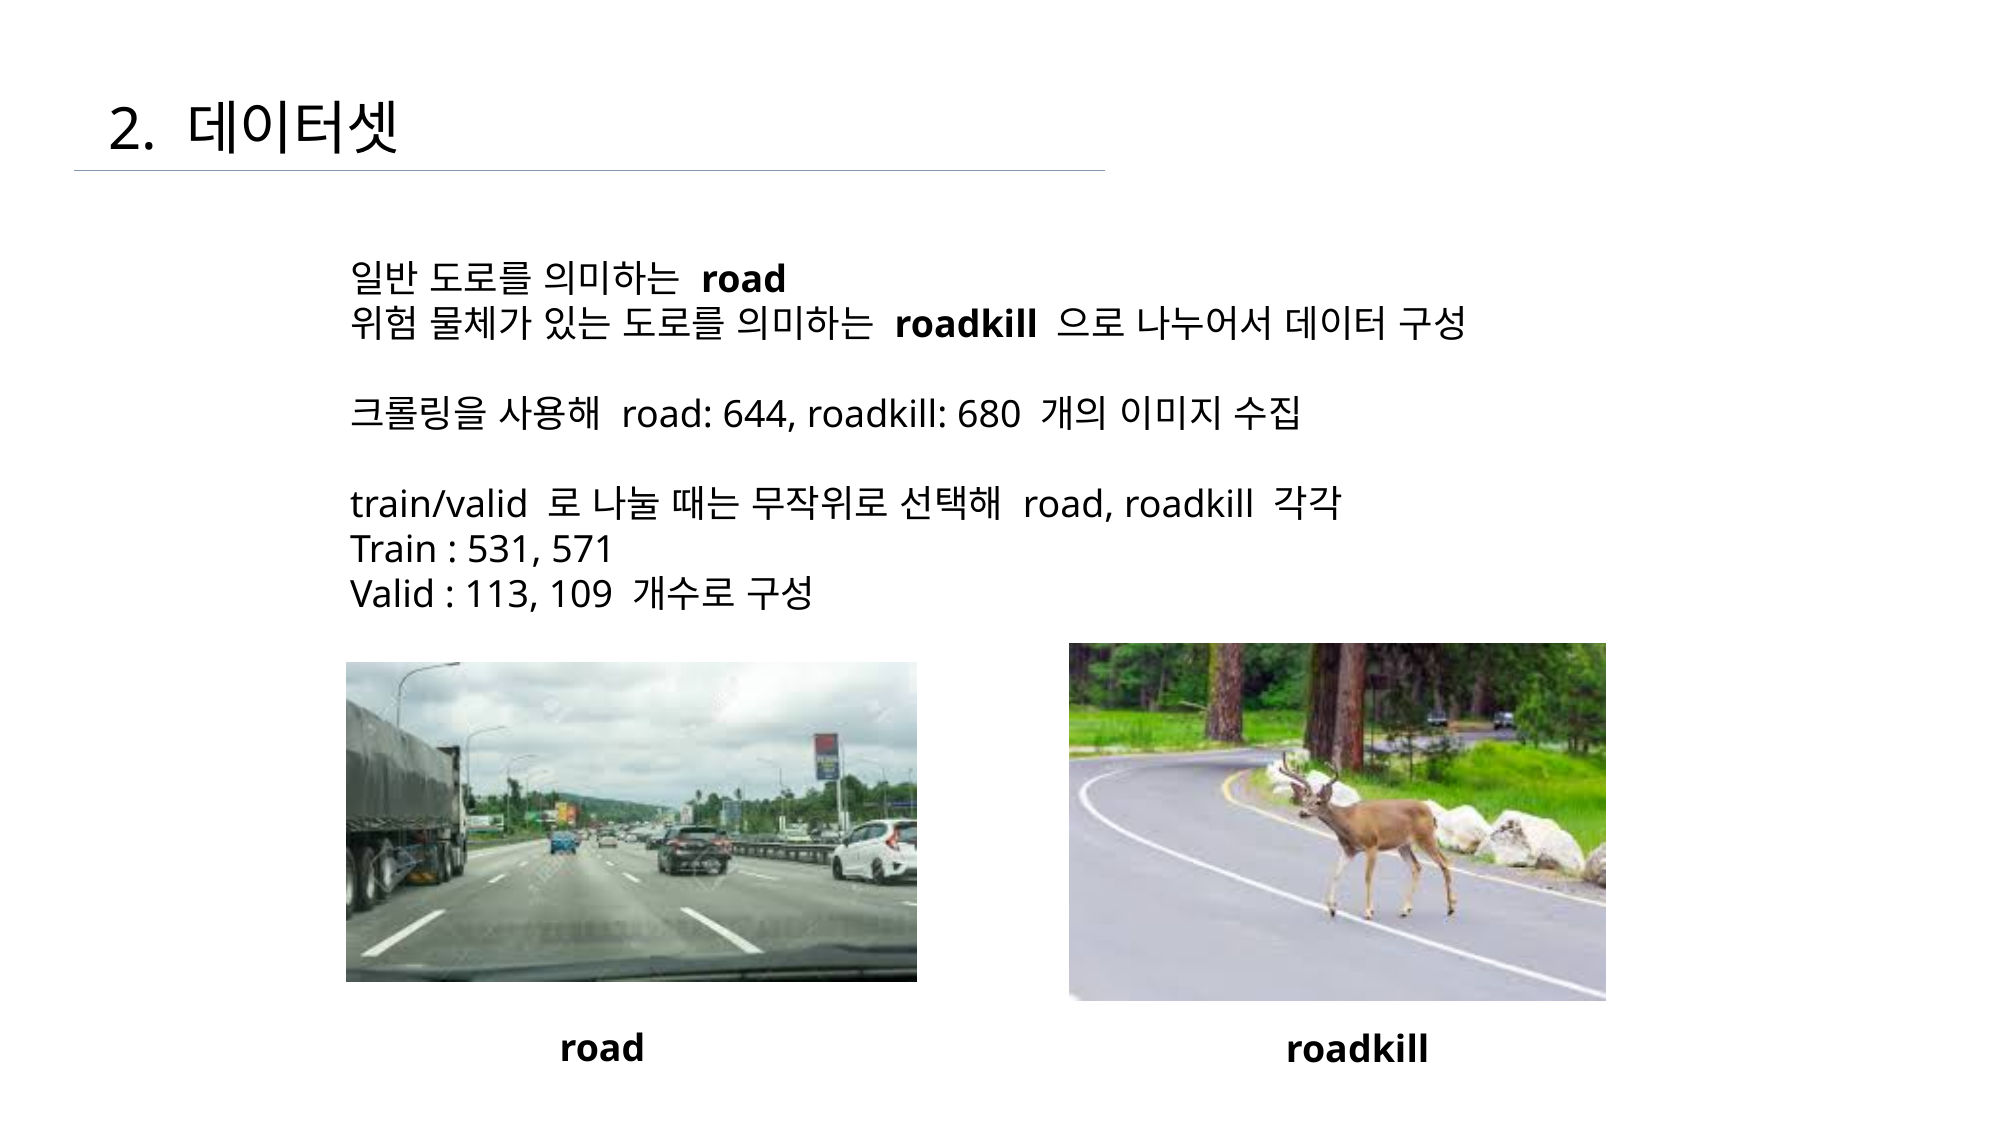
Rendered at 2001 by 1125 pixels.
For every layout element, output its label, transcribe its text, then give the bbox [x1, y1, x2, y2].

text_box road [544, 1016, 856, 1076]
text_box 2. 데이터셋 [93, 83, 521, 169]
text_box 일반 도로를 의미하는 road 위험 물체가 있는 도로를 의미하는 roadkill 으로 나누어서 데이터 구성 크롤링을 사용해 road: 644, roadkill: 680 개의 이미지 수집 train/valid 로 나눌 때는 무작위로 선택해 road, roadkill 각각 Train : 531, 571 Valid : 113, 109 개수로 구성 [335, 247, 1627, 623]
text_box roadkill [1270, 1017, 1582, 1077]
picture [1069, 643, 1606, 1001]
picture [346, 662, 917, 982]
